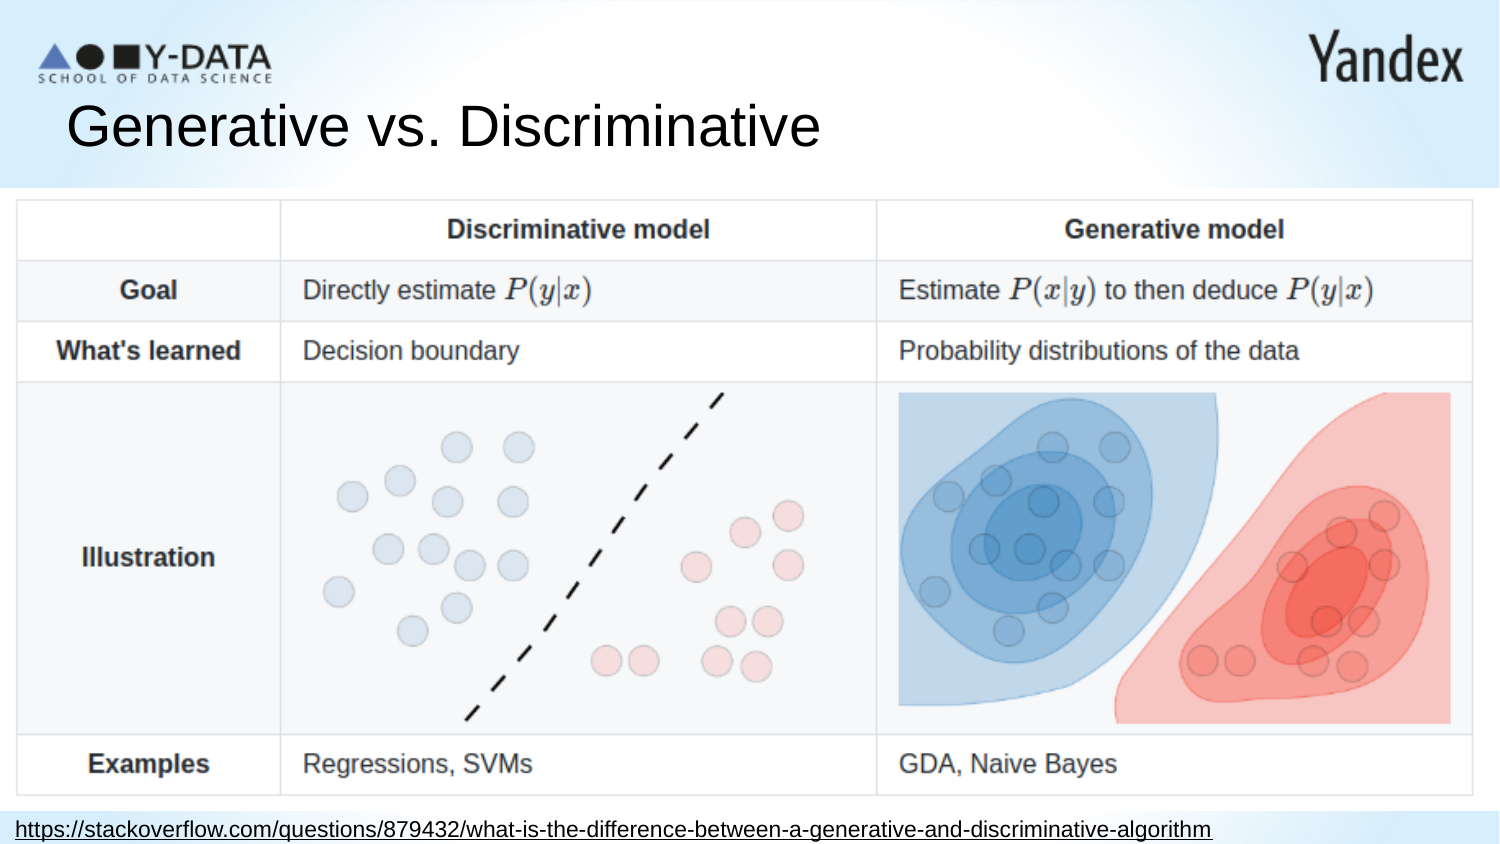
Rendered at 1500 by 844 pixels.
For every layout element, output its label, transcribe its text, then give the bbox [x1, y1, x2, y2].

picture [0, 0, 1500, 811]
title Generative vs. Discriminative [51, 72, 1449, 167]
text_box https://stackoverflow.com/questions/879432/what-is-the-difference-between-a-generative-and-discriminative-algorithm [0, 817, 1500, 844]
